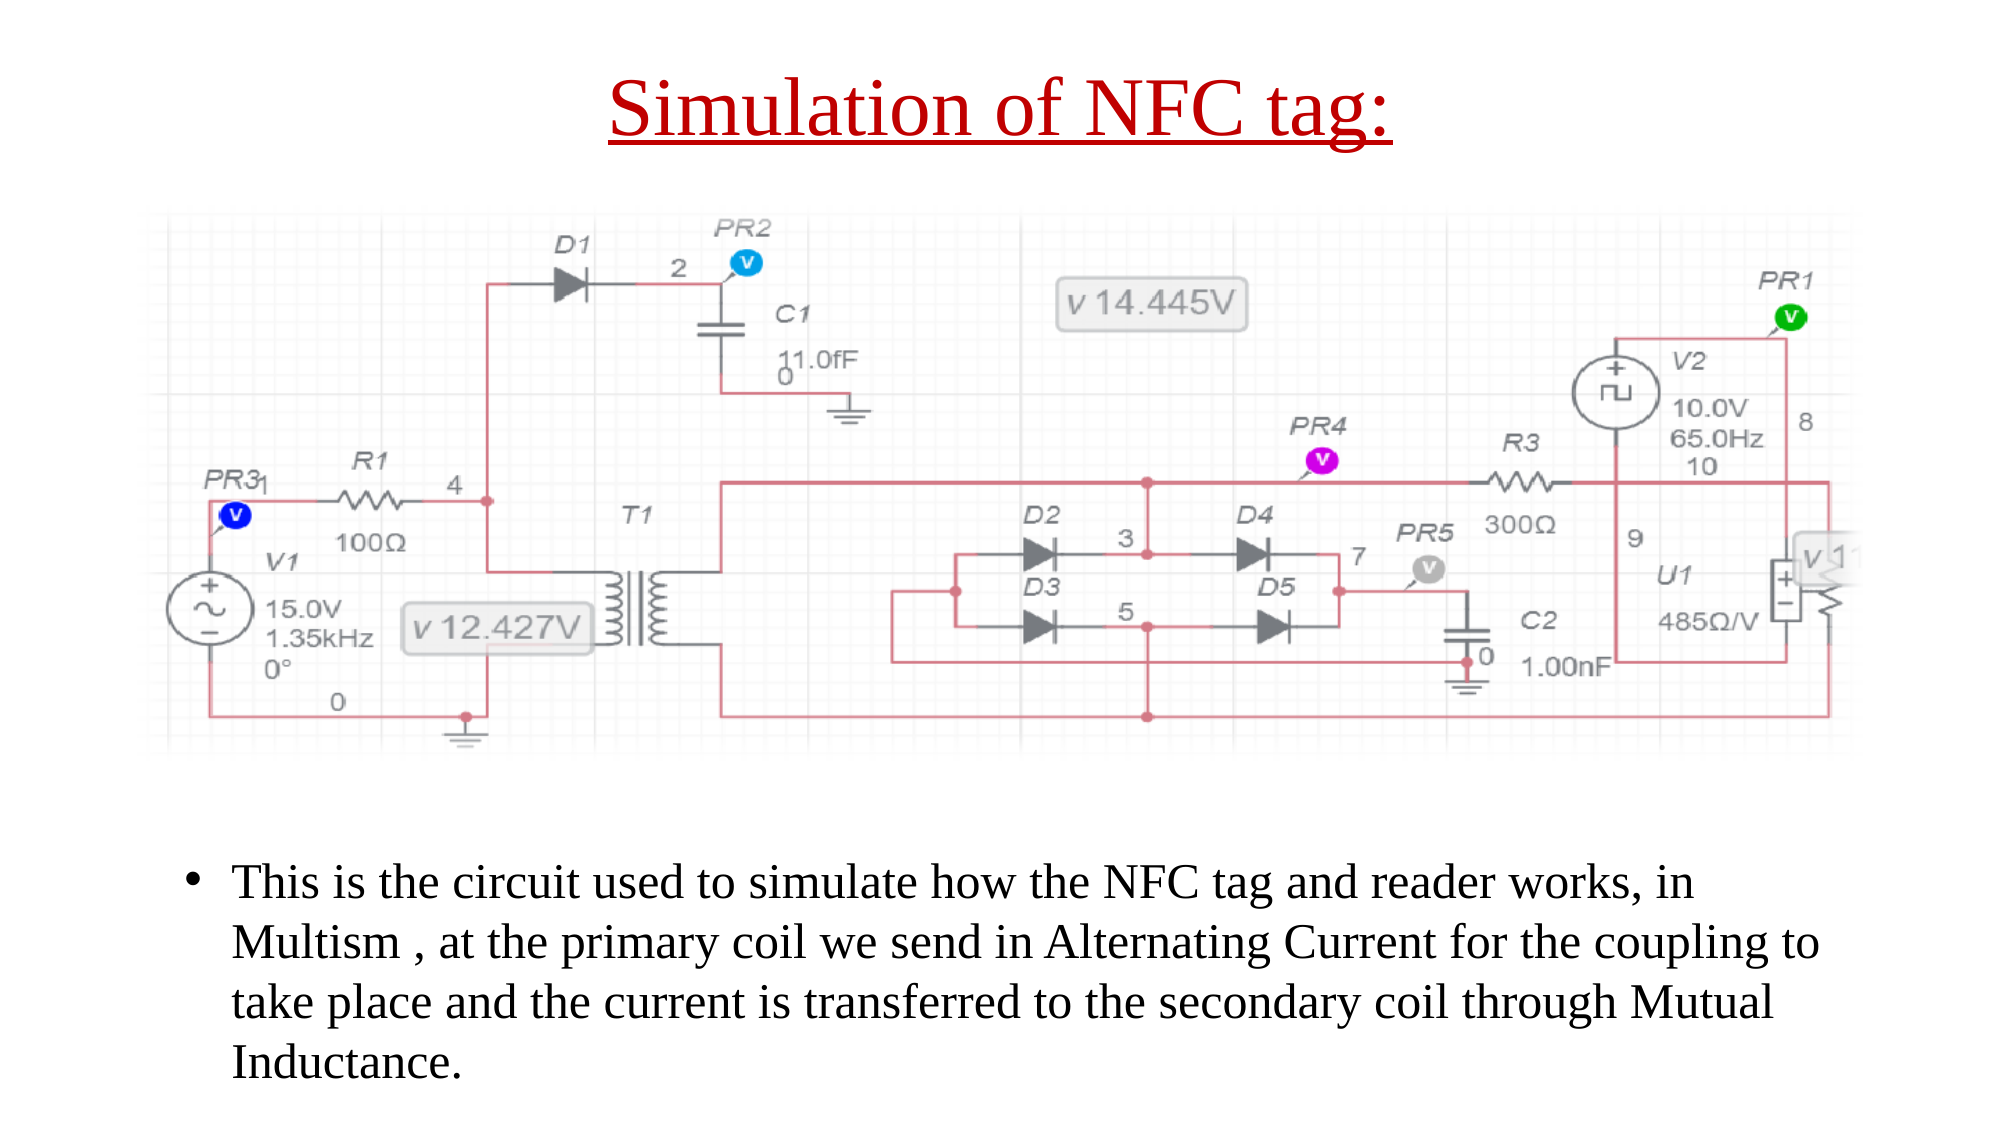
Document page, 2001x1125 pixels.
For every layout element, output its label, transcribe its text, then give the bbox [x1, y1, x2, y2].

picture [137, 205, 1863, 761]
list [137, 808, 1863, 1048]
title Simulation of NFC tag: [137, 0, 1863, 205]
text_box This is the circuit used to simulate how the NFC tag and reader works, in Multism , at the primary coil we send in Alternating Current for the coupling to take place and the current is transferred to the secondary coil through Mutual Inductance. [169, 841, 1863, 1096]
